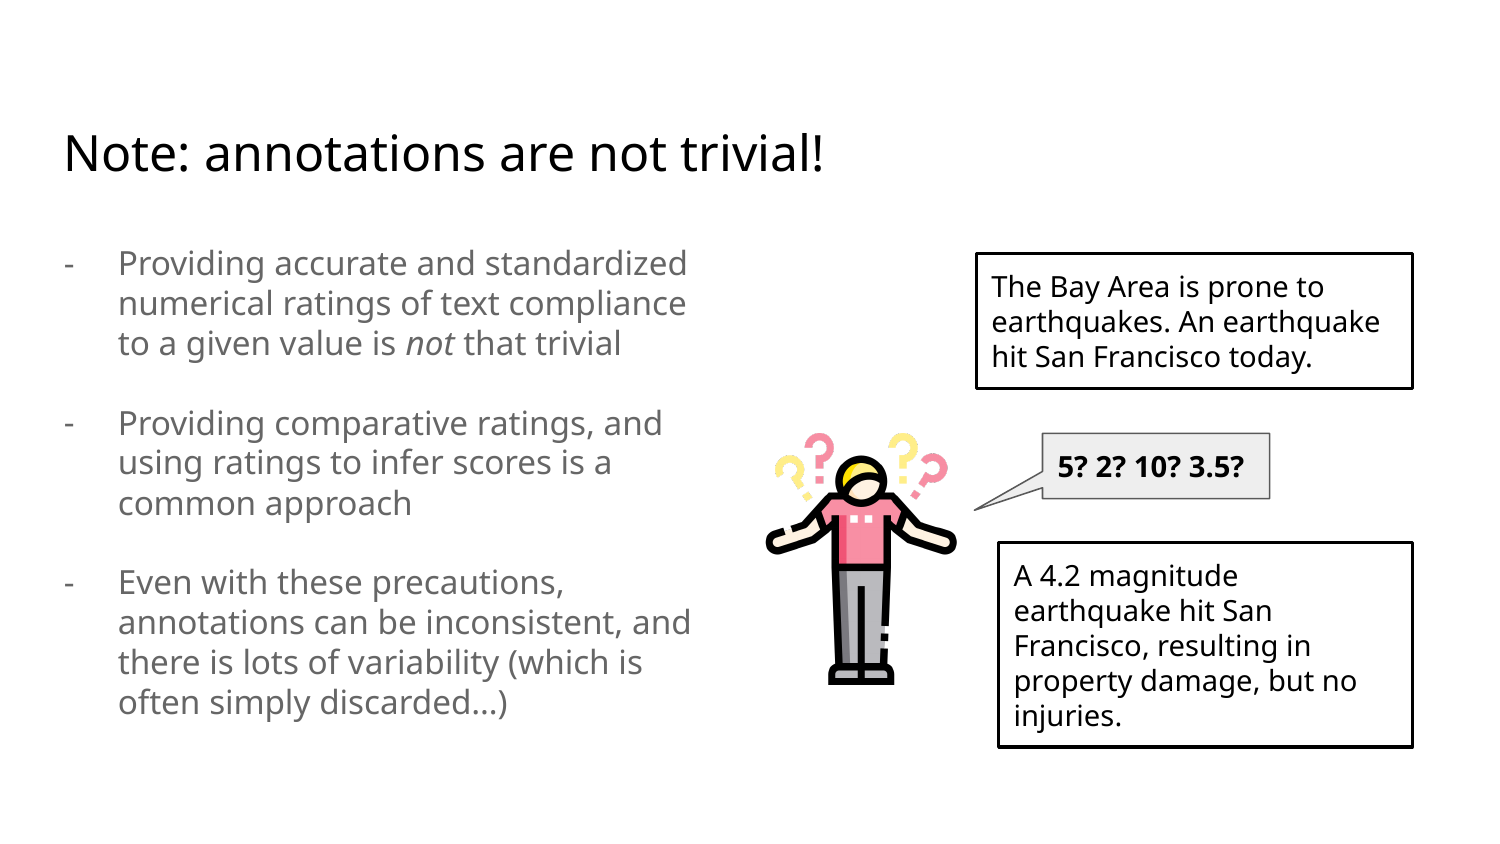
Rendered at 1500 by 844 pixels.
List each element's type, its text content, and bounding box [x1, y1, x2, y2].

text_box 5? 2? 10? 3.5? [991, 433, 1270, 505]
title Note: annotations are not trivial! [52, 95, 1315, 216]
text_box Providing accurate and standardized numerical ratings of text compliance to a given value is not that trivial Providing comparative ratings, and using ratings to infer scores is a common approach Even with these precautions, annotations can be inconsistent, and there is lots of variability (which is often simply discarded…) [31, 236, 719, 767]
text_box The Bay Area is prone to earthquakes. An earthquake hit San Francisco today. [976, 253, 1413, 389]
text_box A 4.2 magnitude earthquake hit San Francisco, resulting in property damage, but no injuries. [998, 542, 1413, 748]
picture [734, 433, 987, 685]
